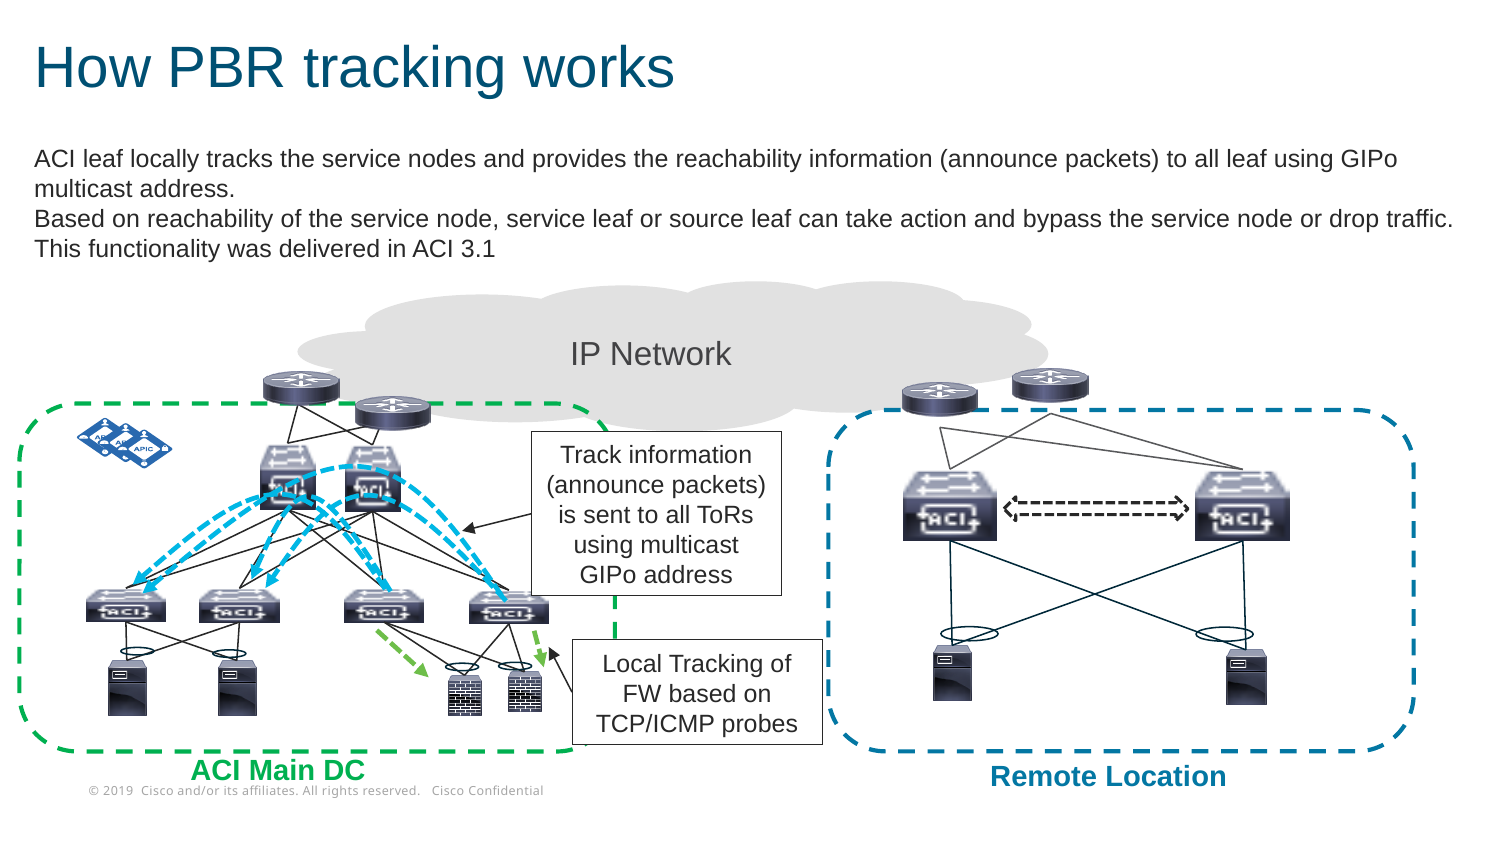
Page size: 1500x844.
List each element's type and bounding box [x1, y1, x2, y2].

picture [1195, 469, 1291, 542]
picture [499, 671, 549, 713]
picture [440, 676, 490, 716]
text_box [17, 279, 1416, 754]
picture [902, 468, 998, 541]
picture [209, 660, 265, 716]
picture [355, 384, 432, 442]
text_box [19, 135, 1487, 270]
picture [1216, 649, 1276, 706]
picture [1012, 356, 1089, 413]
picture [901, 370, 978, 428]
picture [99, 660, 155, 716]
picture [924, 645, 980, 701]
picture [263, 359, 340, 417]
title [19, 10, 1389, 131]
